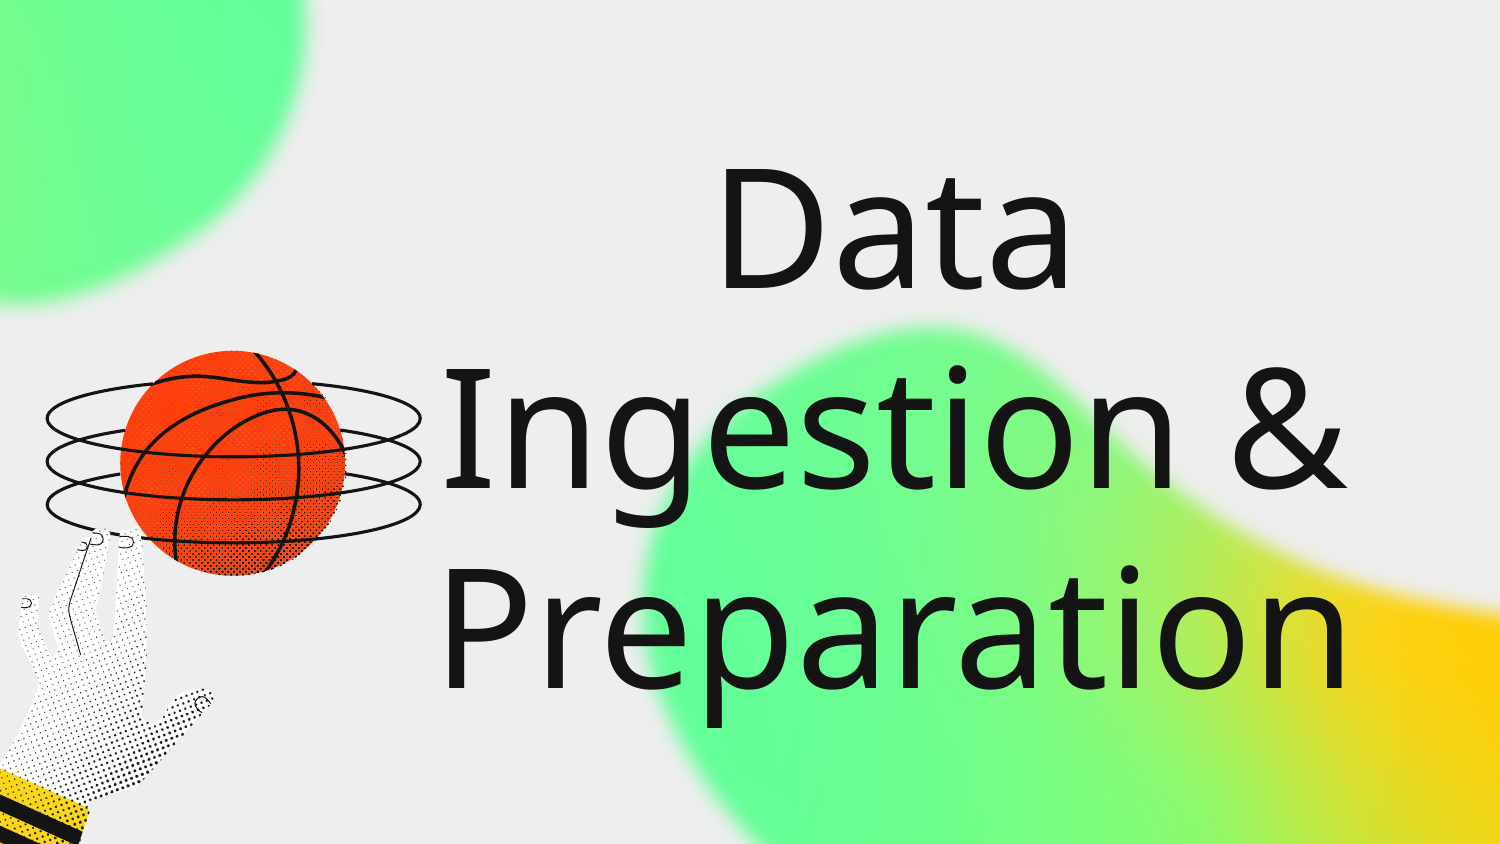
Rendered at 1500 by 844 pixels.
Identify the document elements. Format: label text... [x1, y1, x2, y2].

picture [210, 412, 296, 455]
picture [287, 494, 347, 539]
picture [299, 451, 347, 495]
title Data Ingestion & Preparation [374, 214, 1415, 630]
picture [150, 395, 285, 454]
picture [128, 454, 200, 496]
picture [122, 379, 278, 450]
picture [122, 350, 347, 447]
picture [185, 457, 297, 498]
picture [619, 303, 1500, 844]
picture [0, 494, 347, 844]
picture [0, 0, 330, 329]
picture [122, 451, 140, 490]
picture [292, 412, 339, 452]
